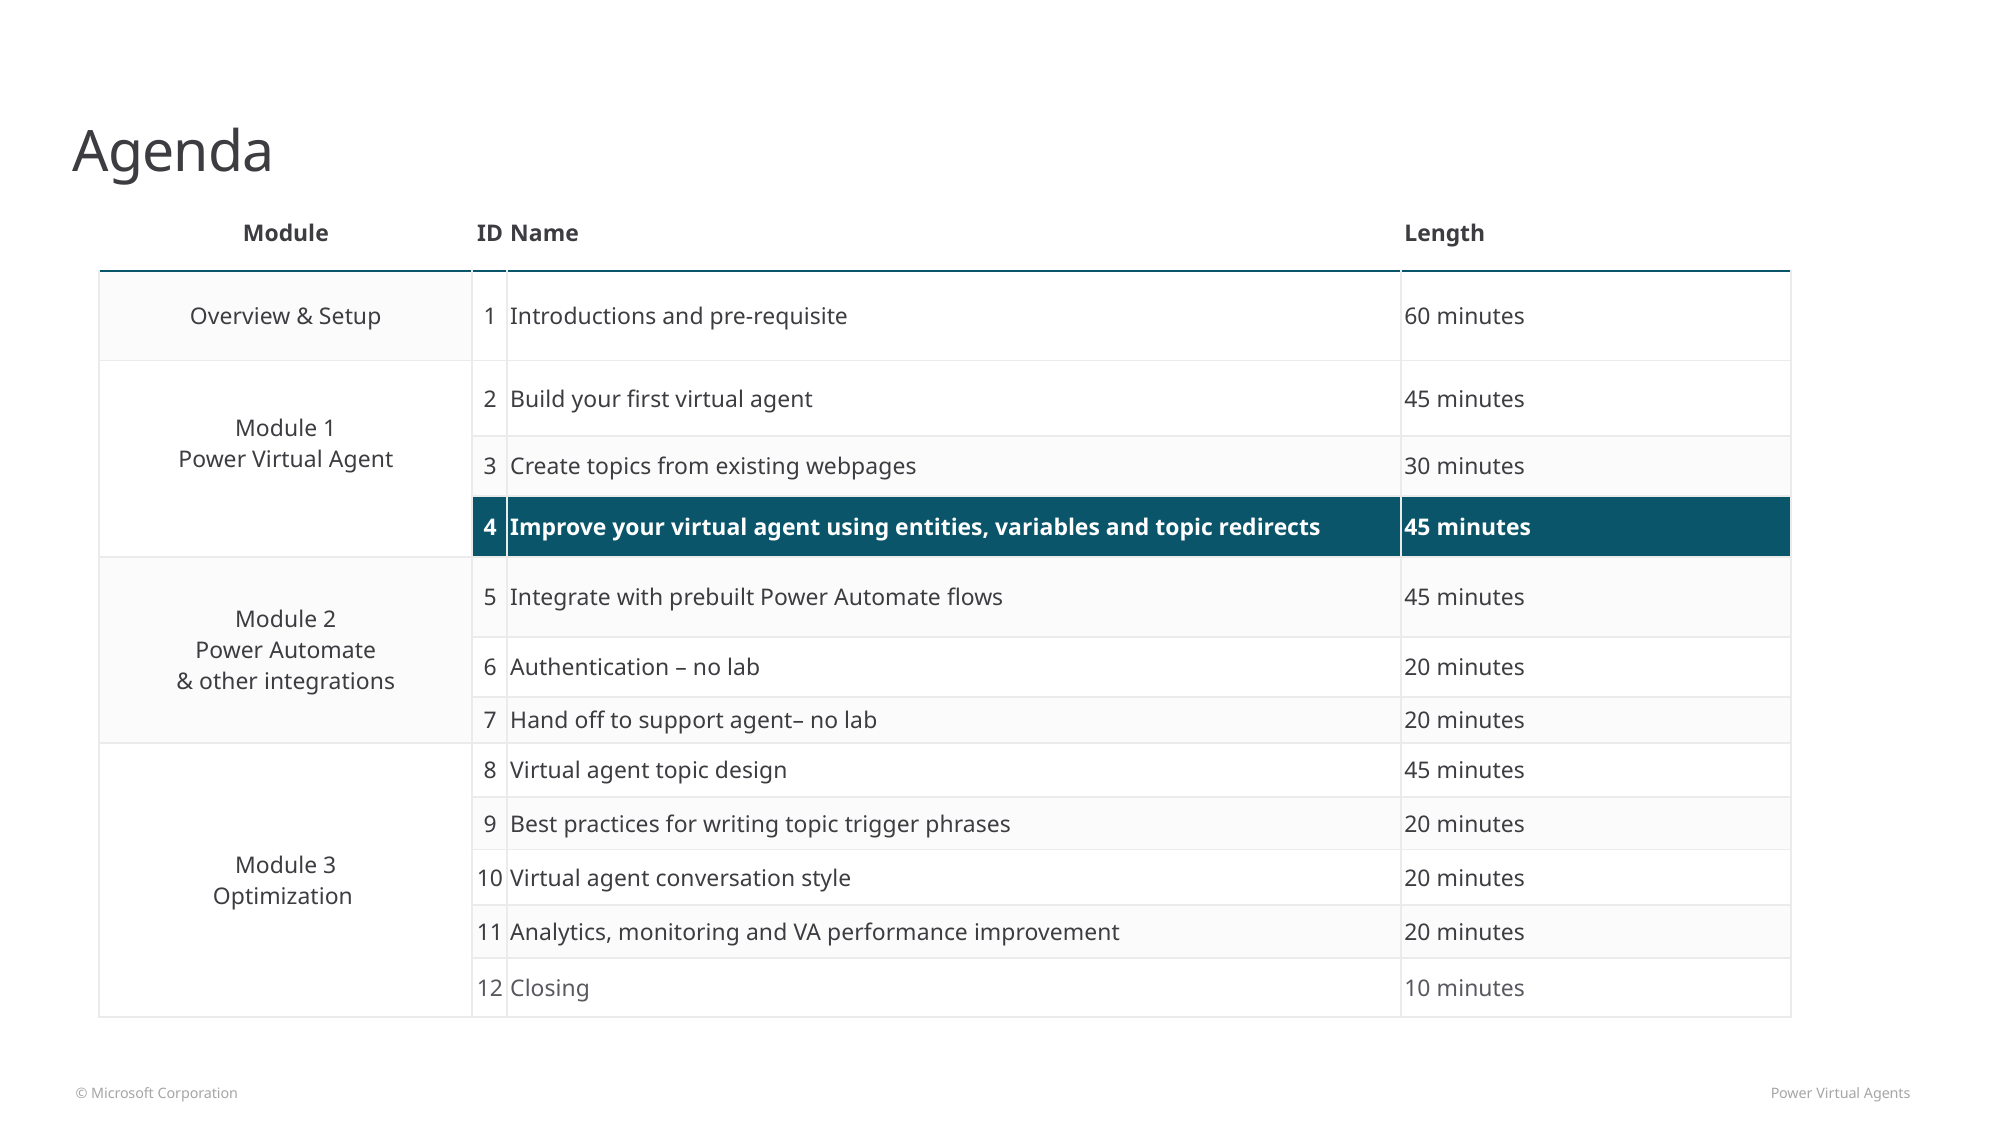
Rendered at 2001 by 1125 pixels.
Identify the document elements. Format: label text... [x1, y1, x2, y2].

table_cell Closing [508, 959, 1400, 1016]
table_cell Create topics from existing webpages [508, 437, 1400, 495]
table_cell 60 minutes [1402, 272, 1790, 360]
title Agenda [72, 106, 1928, 173]
table_cell 7 [473, 698, 506, 742]
table_cell Build your first virtual agent [508, 361, 1400, 435]
table_cell 45 minutes [1402, 744, 1790, 796]
table_cell 8 [473, 744, 506, 796]
table_cell 45 minutes [1402, 497, 1790, 556]
table_cell Hand off to support agent– no lab [508, 698, 1400, 742]
table_cell 45 minutes [1402, 558, 1790, 636]
table_cell 11 [473, 906, 506, 957]
table_cell 2 [473, 361, 506, 435]
table_cell 20 minutes [1402, 850, 1790, 904]
table_cell 20 minutes [1402, 638, 1790, 696]
table_cell Module 3 Optimization [100, 744, 471, 1016]
table_cell Virtual agent conversation style [508, 850, 1400, 904]
table_cell Integrate with prebuilt Power Automate flows [508, 558, 1400, 636]
table_cell 1 [473, 272, 506, 360]
table_cell 45 minutes [1402, 361, 1790, 435]
table_cell Introductions and pre-requisite [508, 272, 1400, 360]
table_cell Best practices for writing topic trigger phrases [508, 798, 1400, 849]
table_cell 10 [473, 850, 506, 904]
table_cell Authentication – no lab [508, 638, 1400, 696]
table_cell Analytics, monitoring and VA performance improvement [508, 906, 1400, 957]
table_cell 4 [473, 497, 506, 556]
table_header ID [472, 193, 507, 270]
table_cell Virtual agent topic design [508, 744, 1400, 796]
table_header Length [1401, 193, 1791, 270]
table_cell 3 [473, 437, 506, 495]
table_cell 10 minutes [1402, 959, 1790, 1016]
table_cell 20 minutes [1402, 698, 1790, 742]
table_cell 20 minutes [1402, 906, 1790, 957]
table_cell 6 [473, 638, 506, 696]
table_cell 30 minutes [1402, 437, 1790, 495]
table_cell 12 [473, 959, 506, 1016]
table_cell Module 2 Power Automate & other integrations [100, 558, 471, 742]
table_cell Improve your virtual agent using entities, variables and topic redirects [508, 497, 1400, 556]
table_cell 9 [473, 798, 506, 849]
table_cell 20 minutes [1402, 798, 1790, 849]
table_cell Module 1 Power Virtual Agent [100, 361, 471, 556]
table_header Module [99, 193, 472, 270]
table_cell 5 [473, 558, 506, 636]
table_cell Overview & Setup [100, 272, 471, 360]
table_header Name [507, 193, 1401, 270]
